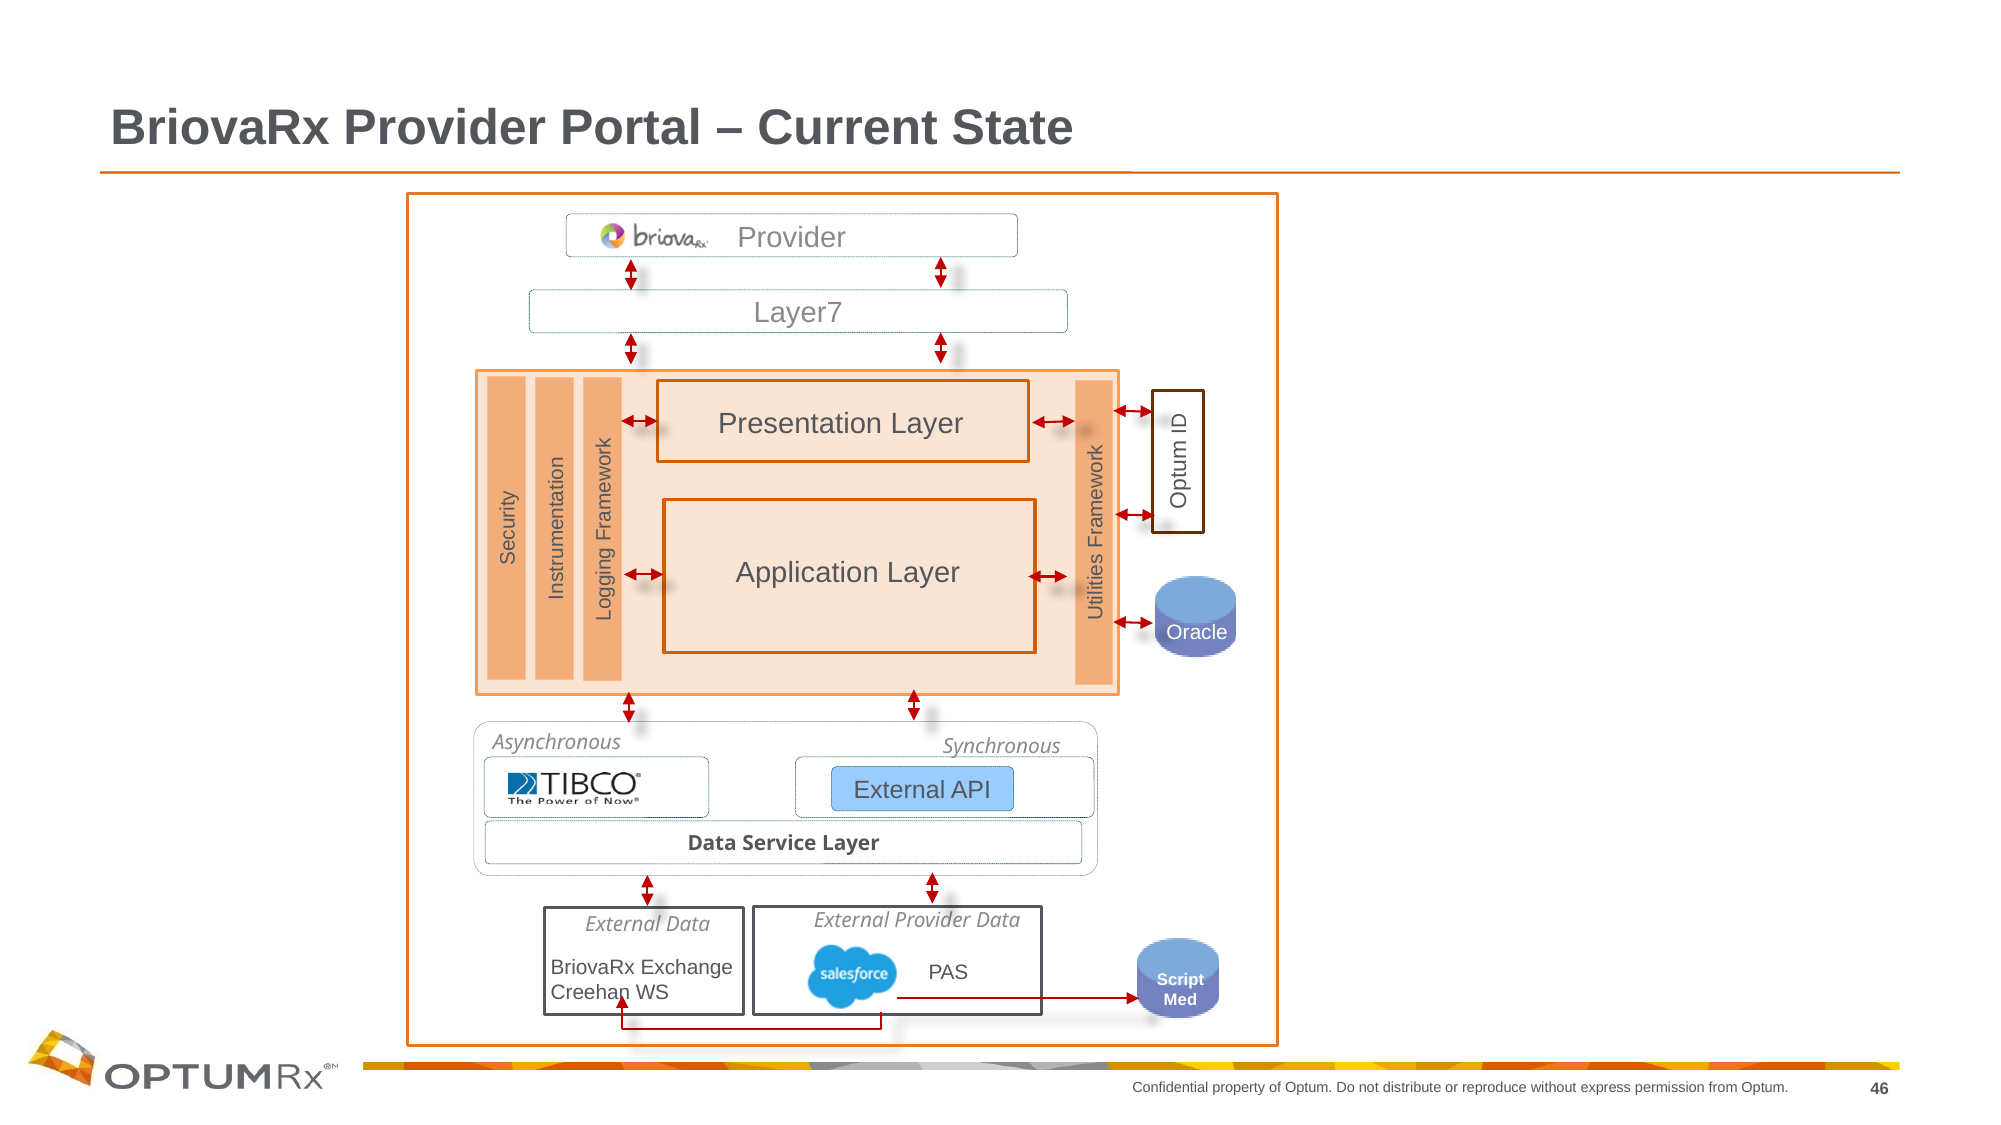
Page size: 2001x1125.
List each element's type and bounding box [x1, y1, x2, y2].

picture [364, 1062, 1900, 1070]
picture [801, 943, 897, 1012]
title [110, 65, 1383, 155]
picture [507, 772, 642, 805]
text_box [406, 192, 1279, 1047]
picture [1154, 575, 1236, 668]
picture [596, 220, 710, 251]
picture [28, 1030, 338, 1089]
